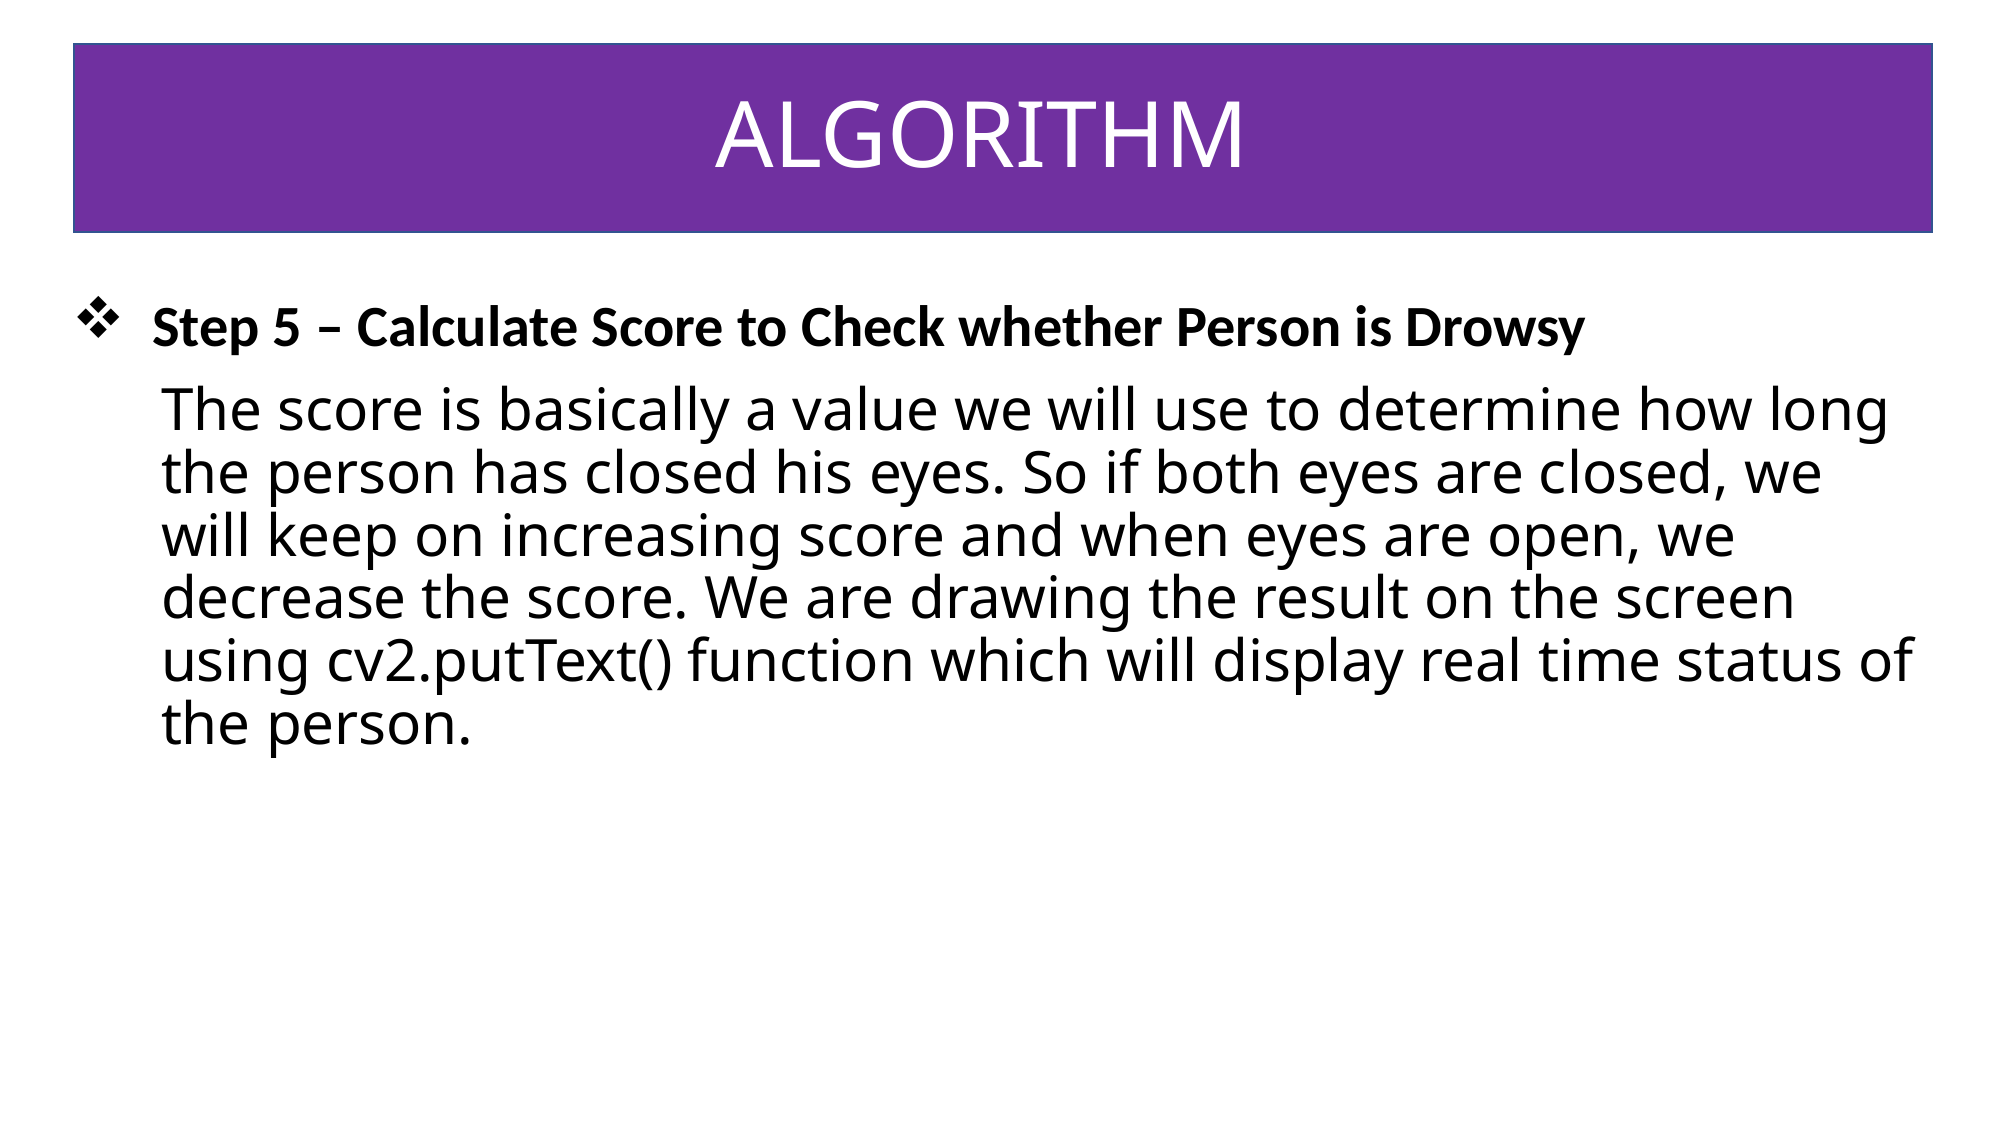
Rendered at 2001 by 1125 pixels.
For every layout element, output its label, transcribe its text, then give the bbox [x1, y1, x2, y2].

list Step 5 – Calculate Score to Check whether Person is Drowsy The score is basically a value we will use to determine how long the person has closed his eyes. So if both eyes are closed, we will keep on increasing score and when eyes are open, we decrease the score. We are drawing the result on the screen using cv2.putText() function which will display real time status of the person. [57, 288, 1939, 1125]
title ALGORITHM [73, 43, 1933, 233]
